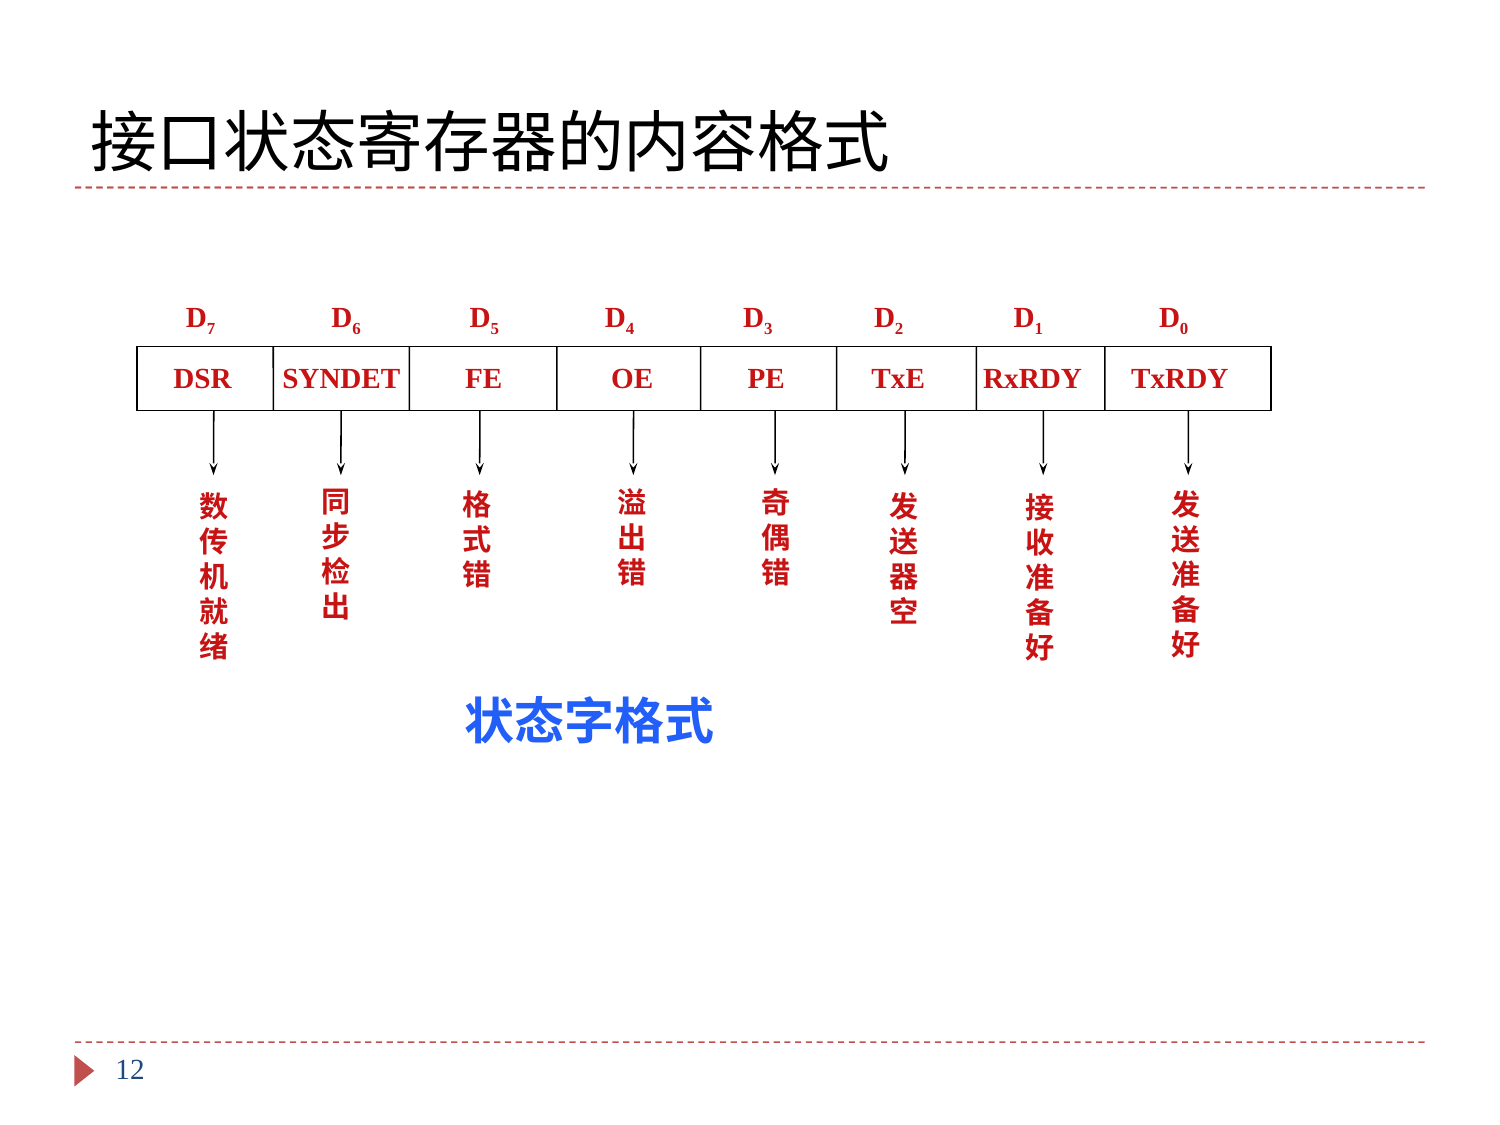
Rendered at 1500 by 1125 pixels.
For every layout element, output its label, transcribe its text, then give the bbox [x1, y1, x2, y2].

slide_number 12 [100, 1042, 426, 1103]
title 接口状态寄存器的内容格式 [75, 24, 1425, 188]
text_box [136, 290, 1426, 884]
